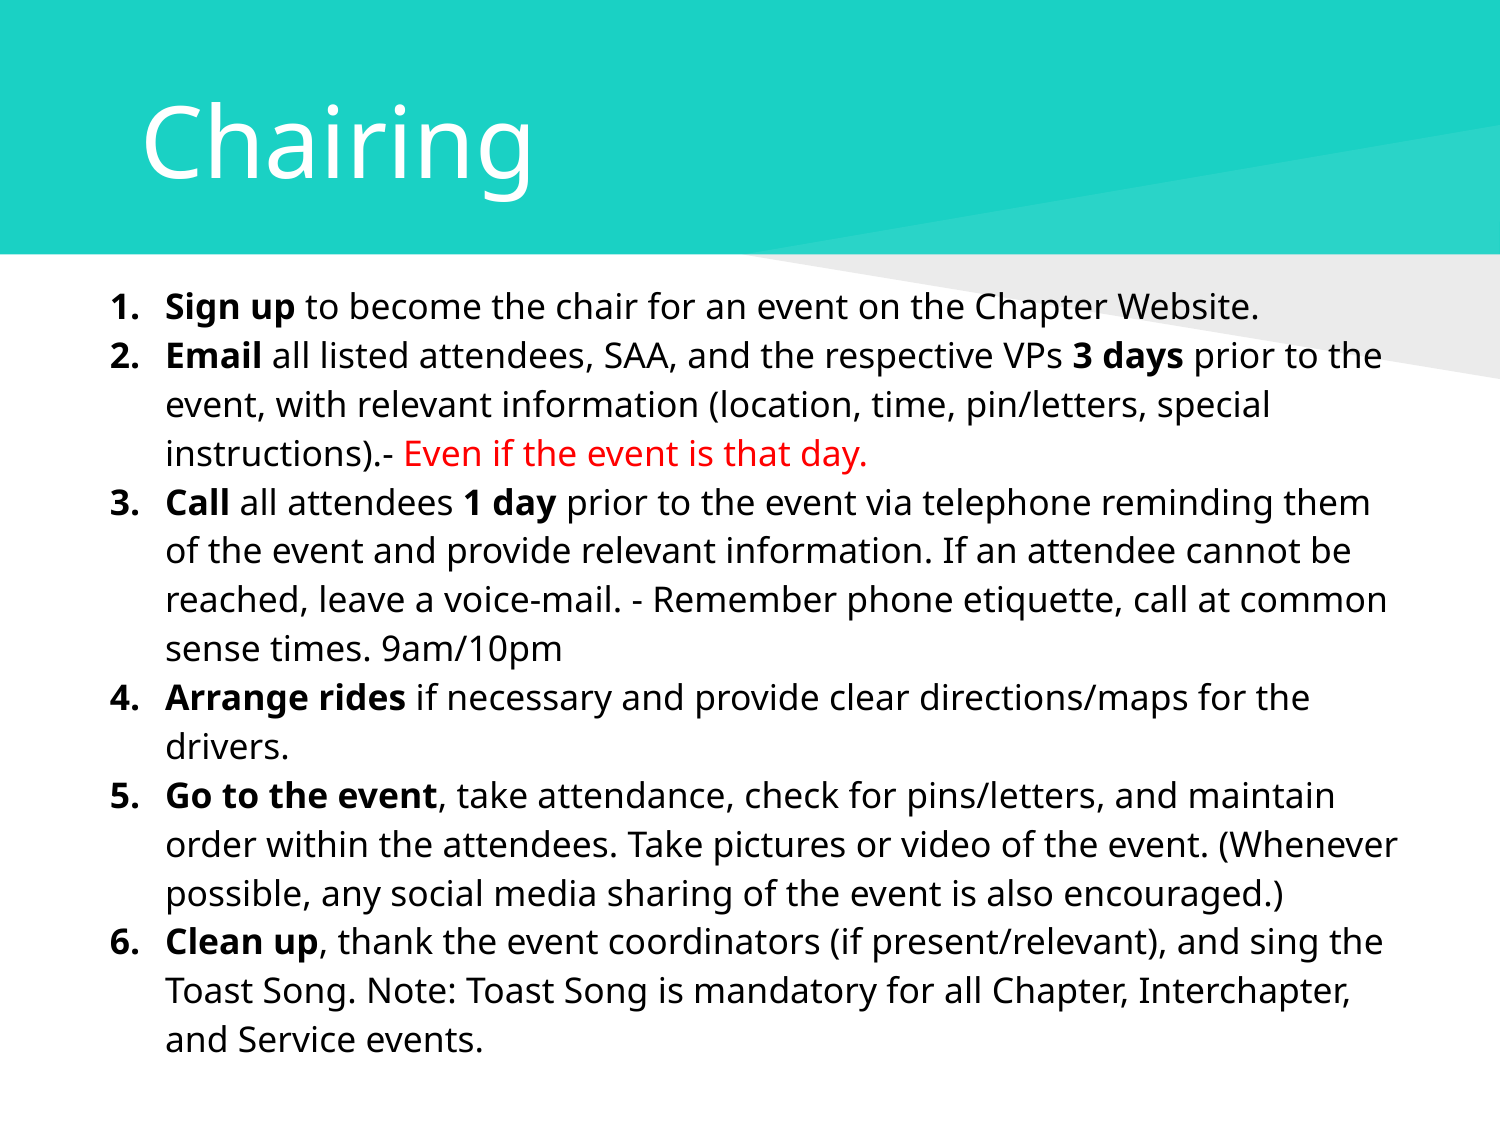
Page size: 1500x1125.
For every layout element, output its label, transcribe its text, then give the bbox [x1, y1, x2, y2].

list Sign up to become the chair for an event on the Chapter Website. Email all listed attendees, SAA, and the respective VPs 3 days prior to the event, with relevant information (location, time, pin/letters, special instructions).- Even if the event is that day. Call all attendees 1 day prior to the event via telephone reminding them of the event and provide relevant information. If an attendee cannot be reached, leave a voice-mail. - Remember phone etiquette, call at common sense times. 9am/10pm Arrange rides if necessary and provide clear directions/maps for the drivers. Go to the event, take attendance, check for pins/letters, and maintain order within the attendees. Take pictures or video of the event. (Whenever possible, any social media sharing of the event is also encouraged.) Clean up, thank the event coordinators (if present/relevant), and sing the Toast Song. Note: Toast Song is mandatory for all Chapter, Interchapter, and Service events. [75, 262, 1425, 1078]
title Chairing [75, 45, 1425, 233]
